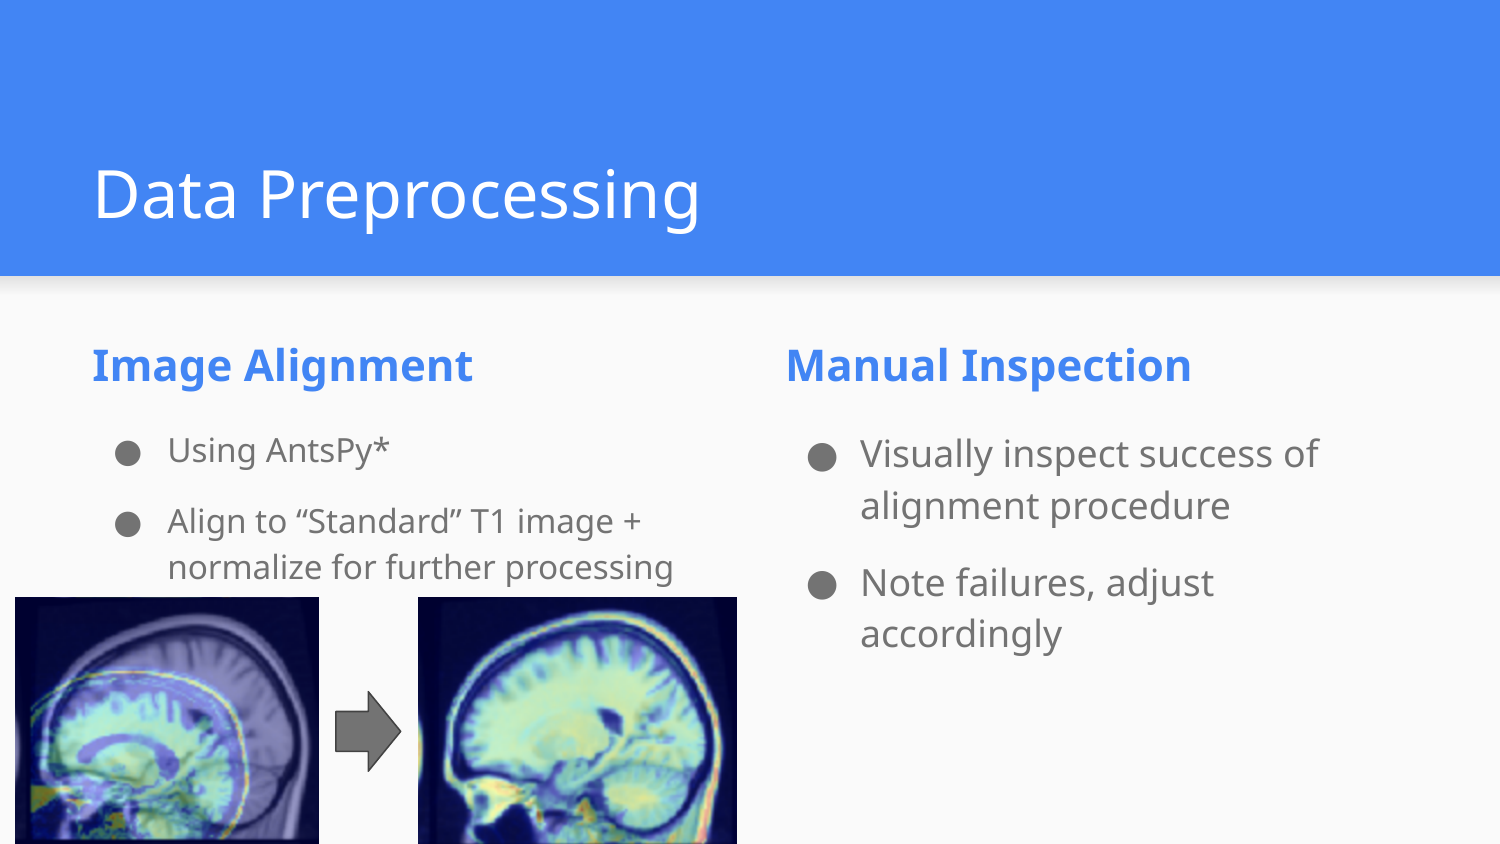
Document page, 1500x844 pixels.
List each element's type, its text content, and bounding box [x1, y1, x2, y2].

picture [15, 597, 319, 844]
picture [417, 597, 737, 844]
list Image Alignment Using AntsPy* Align to “Standard” T1 image + normalize for further processing [77, 314, 734, 760]
text_box [335, 691, 401, 772]
title Data Preprocessing [77, 121, 1427, 248]
list Manual Inspection Visually inspect success of alignment procedure Note failures, adjust accordingly *https://pypi.org/project/antspyx/ [770, 314, 1427, 760]
